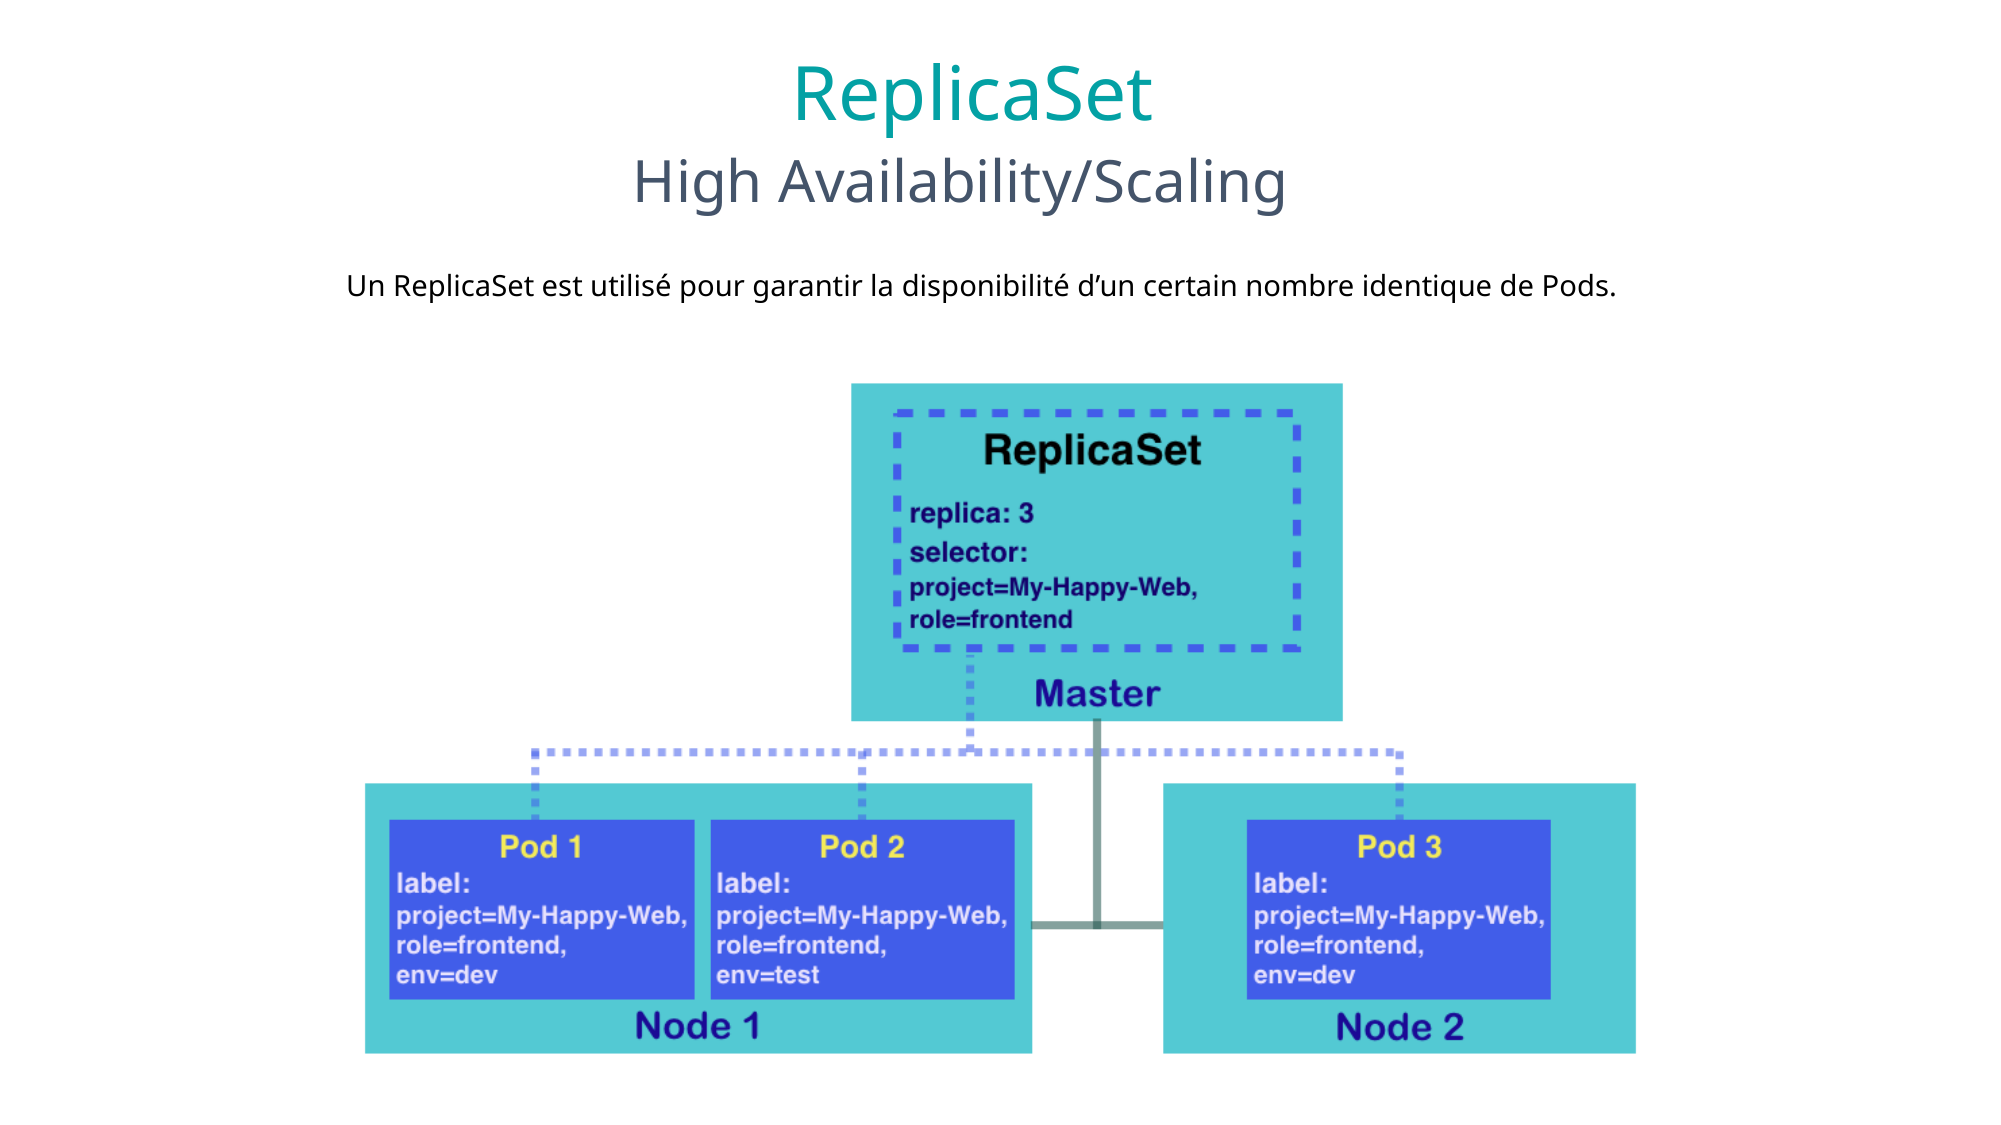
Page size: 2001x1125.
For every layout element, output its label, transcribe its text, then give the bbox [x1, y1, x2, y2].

text_box High Availability/Scaling [92, 137, 1814, 222]
picture [345, 366, 1655, 1074]
text_box Un ReplicaSet est utilisé pour garantir la disponibilité d’un certain nombre identique de Pods. [60, 259, 1904, 310]
text_box ReplicaSet [102, 38, 1824, 143]
